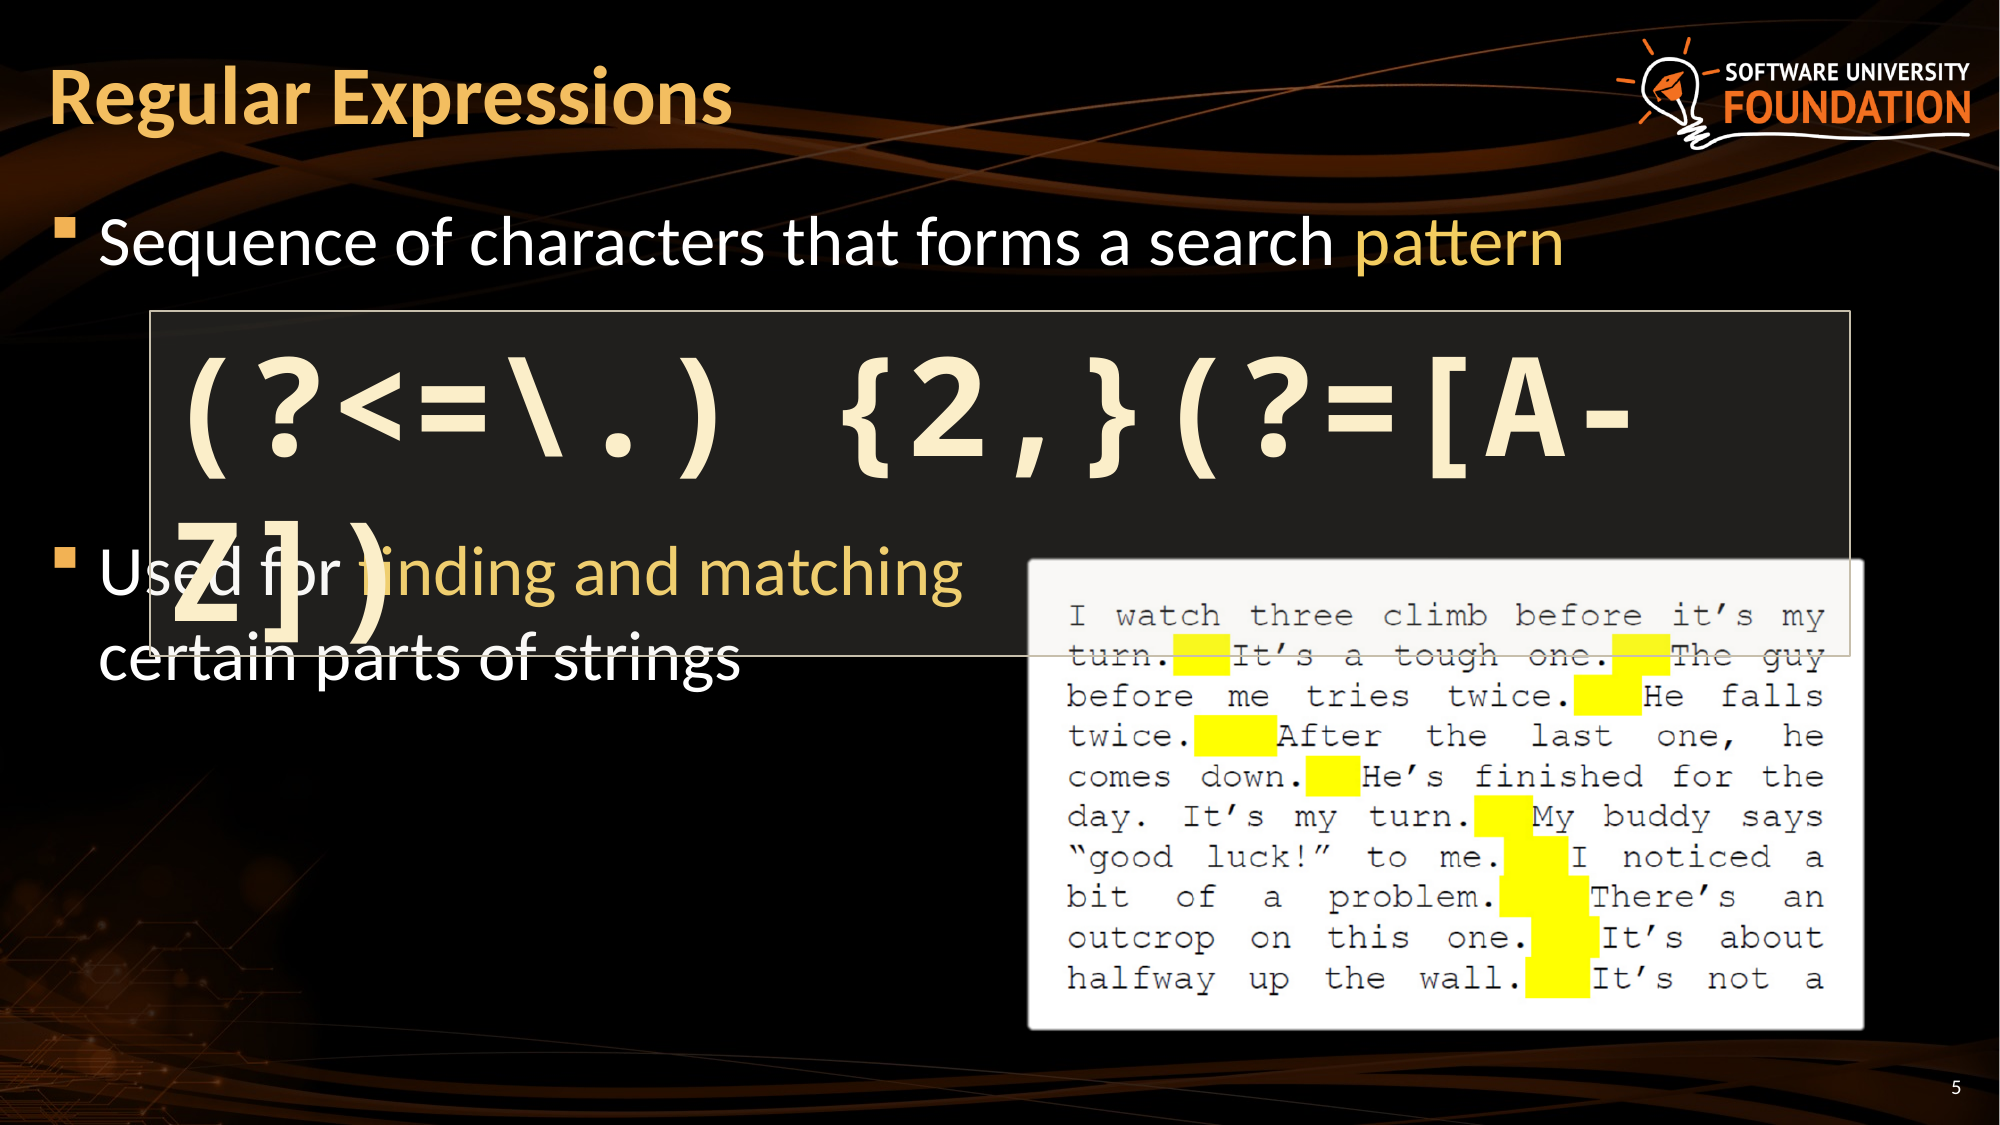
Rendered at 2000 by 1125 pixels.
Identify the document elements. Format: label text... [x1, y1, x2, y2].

list Sequence of characters that forms a search pattern Used for finding and matching certain parts of strings [31, 188, 1968, 1103]
title Regular Expressions [30, 6, 1602, 189]
picture [0, 0, 2000, 1125]
text_box (?<=\.) {2,}(?=[A-Z]) [149, 311, 1850, 656]
